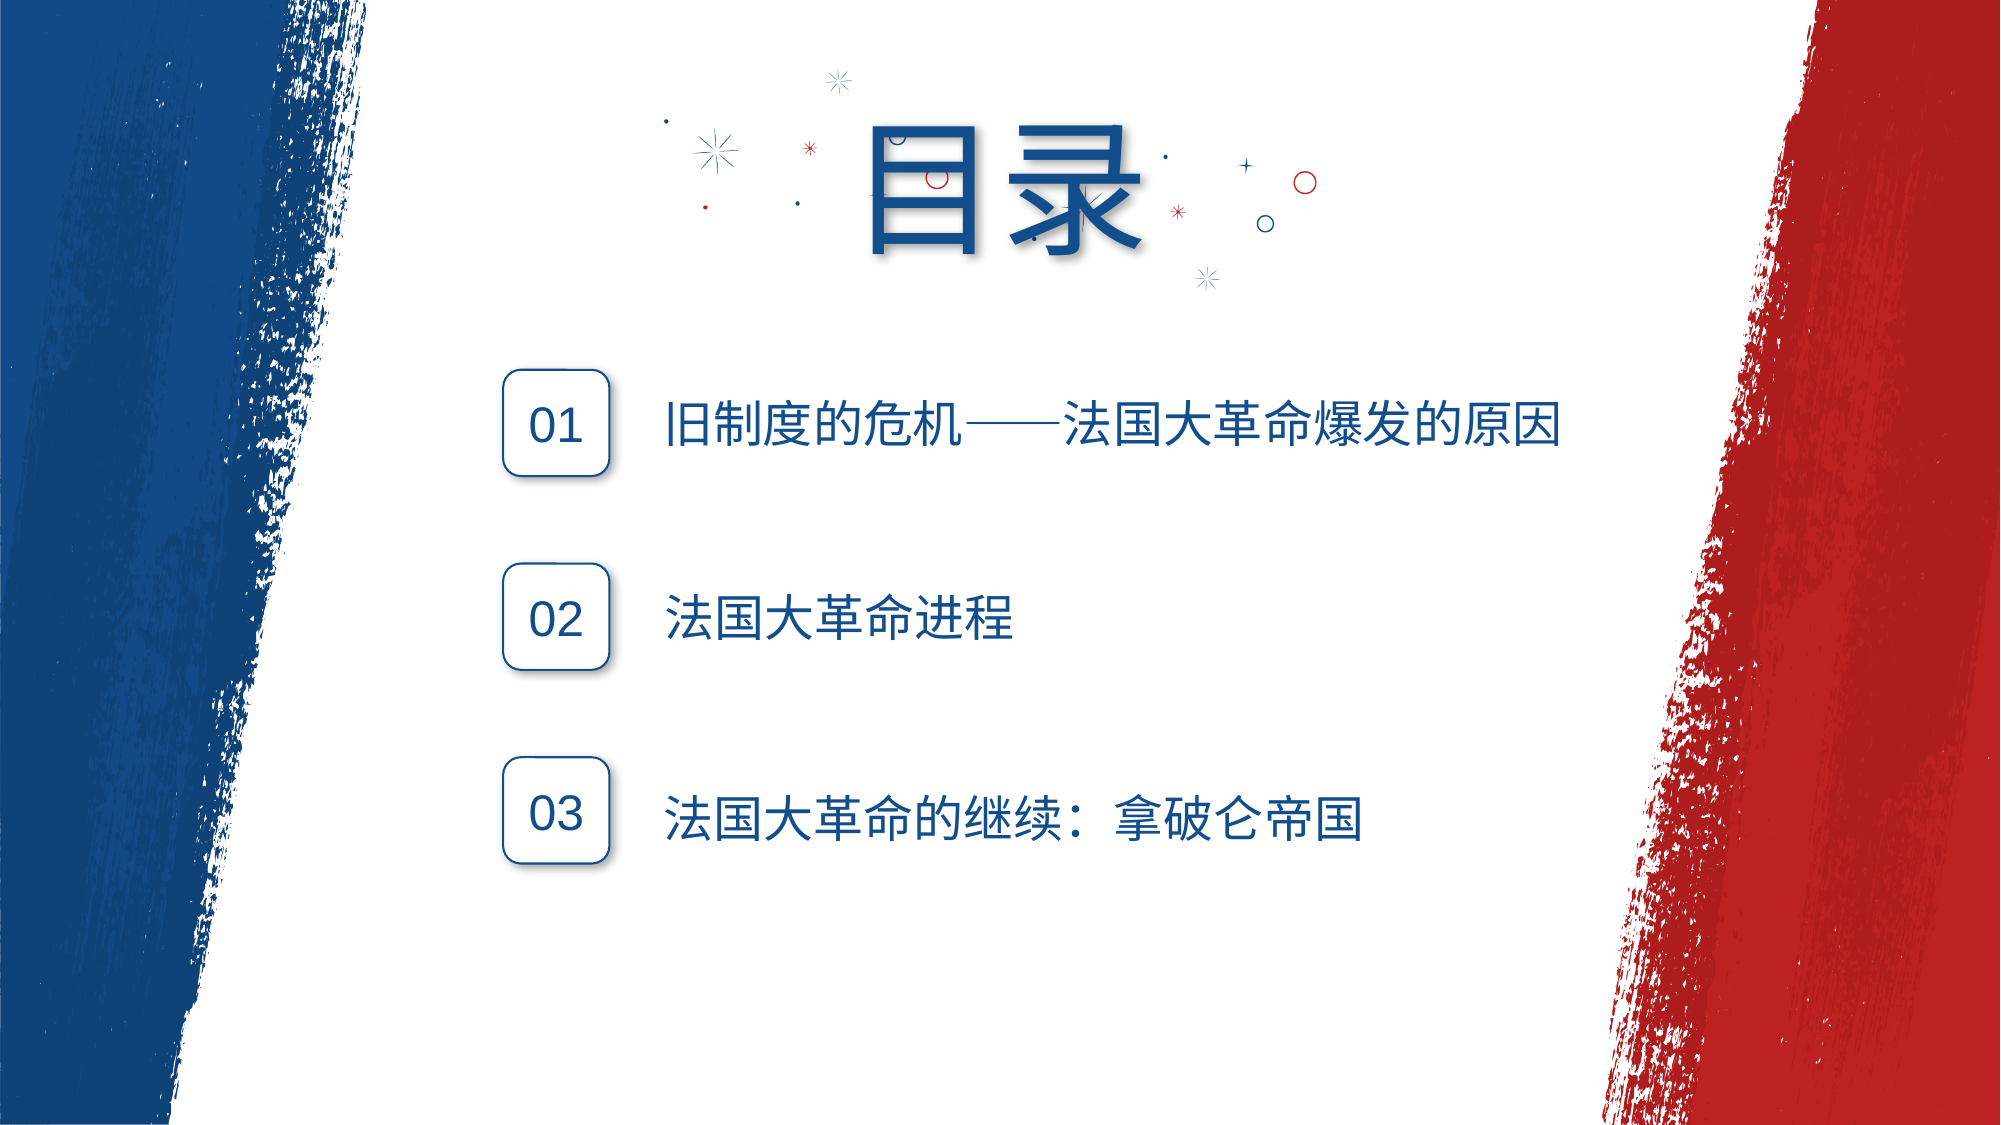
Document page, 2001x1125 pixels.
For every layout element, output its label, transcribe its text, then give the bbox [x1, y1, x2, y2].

picture [0, 0, 366, 1125]
text_box 01 [502, 368, 611, 478]
text_box 03 [502, 756, 611, 865]
picture [1602, 0, 2000, 1125]
picture [1033, 151, 1318, 299]
text_box 02 [502, 562, 611, 671]
picture [662, 61, 946, 218]
text_box 旧制度的危机——法国大革命爆发的原因 [648, 385, 1578, 460]
text_box 法国大革命的继续：拿破仑帝国 [649, 780, 1431, 855]
text_box 目录 [835, 85, 1165, 281]
text_box 法国大革命进程 [649, 578, 1029, 654]
